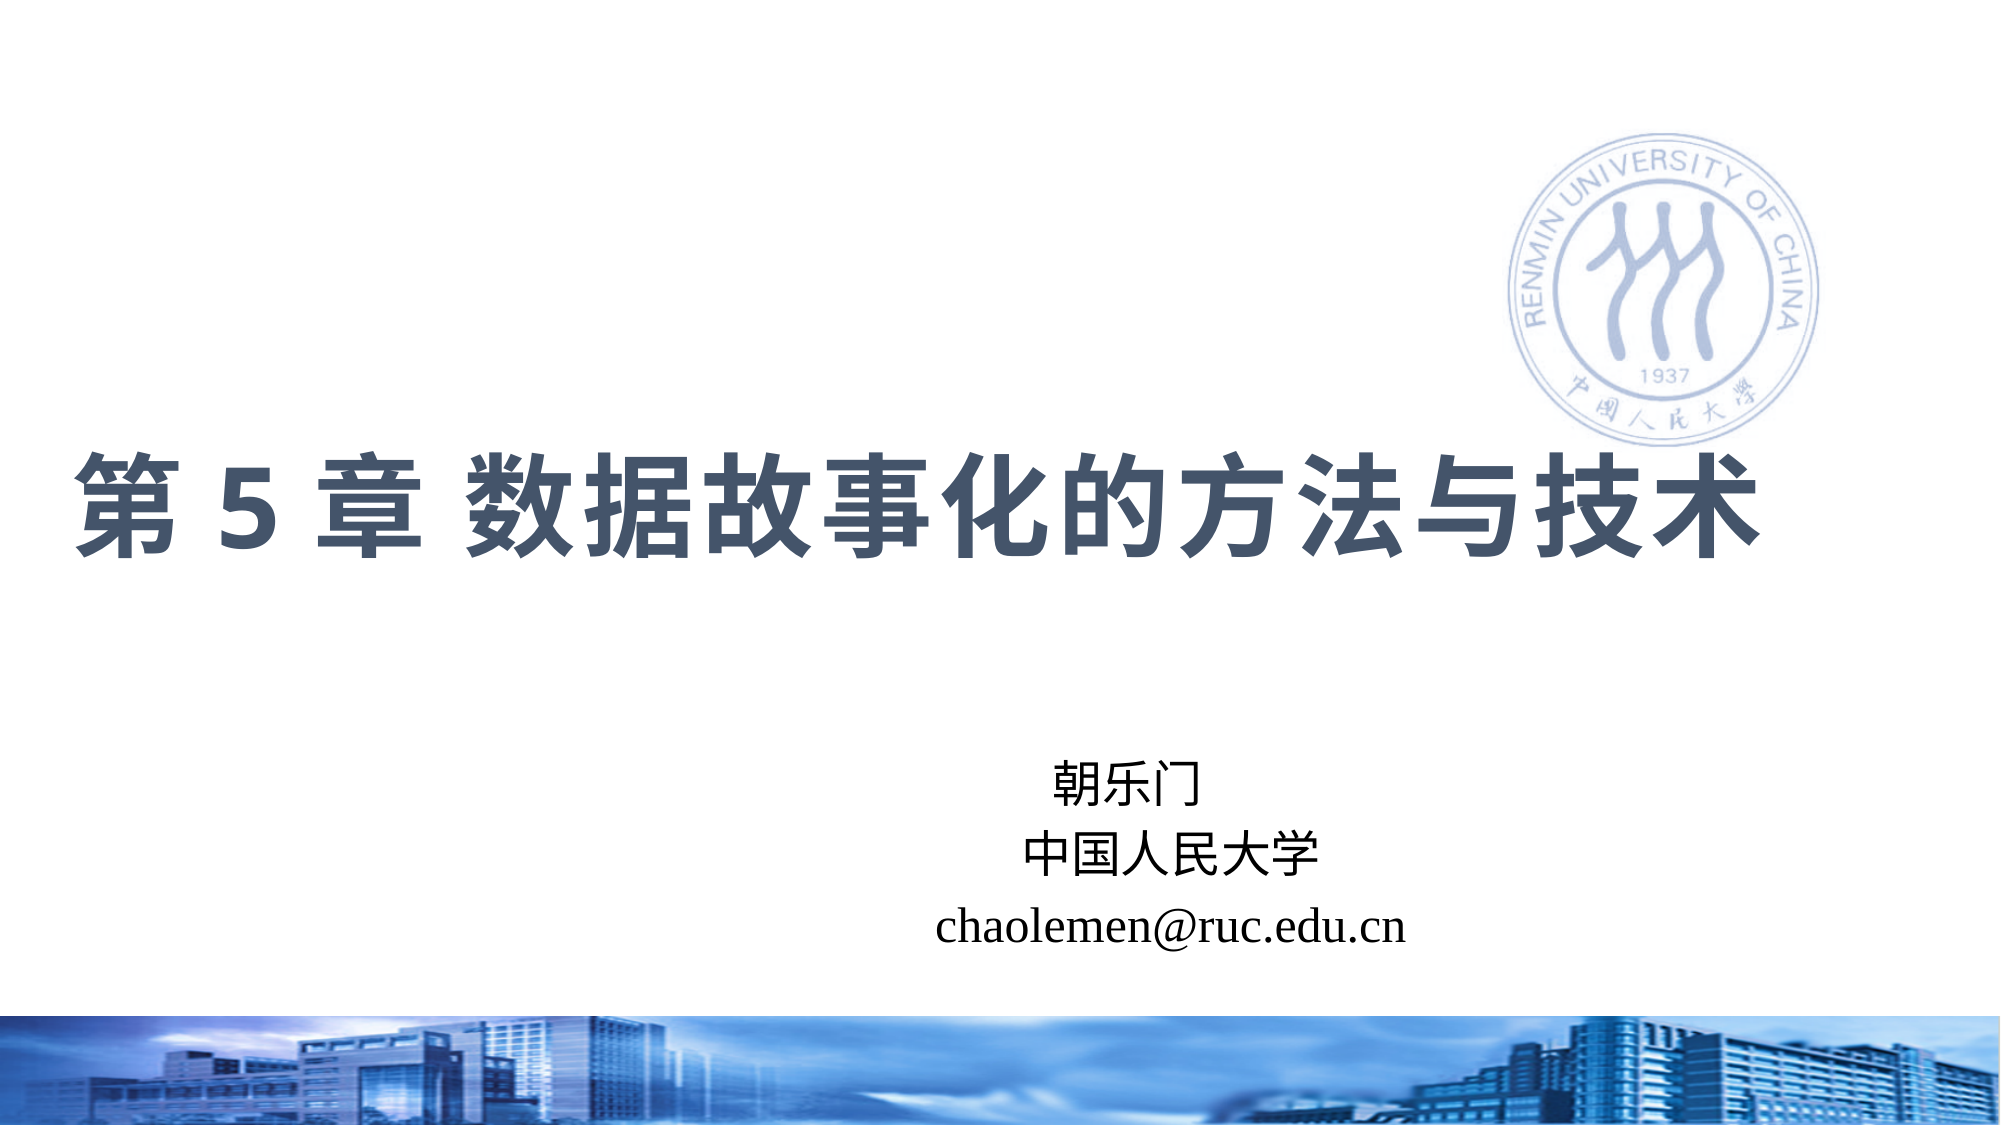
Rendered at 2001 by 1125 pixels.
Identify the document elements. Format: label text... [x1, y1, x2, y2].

subtitle 朝乐门 中国人民大学 chaolemen@ruc.edu.cn [720, 744, 1547, 1016]
picture [1459, 92, 1855, 475]
text_box 第5章 数据故事化的方法与技术 [55, 422, 1818, 579]
picture [0, 1016, 2001, 1125]
